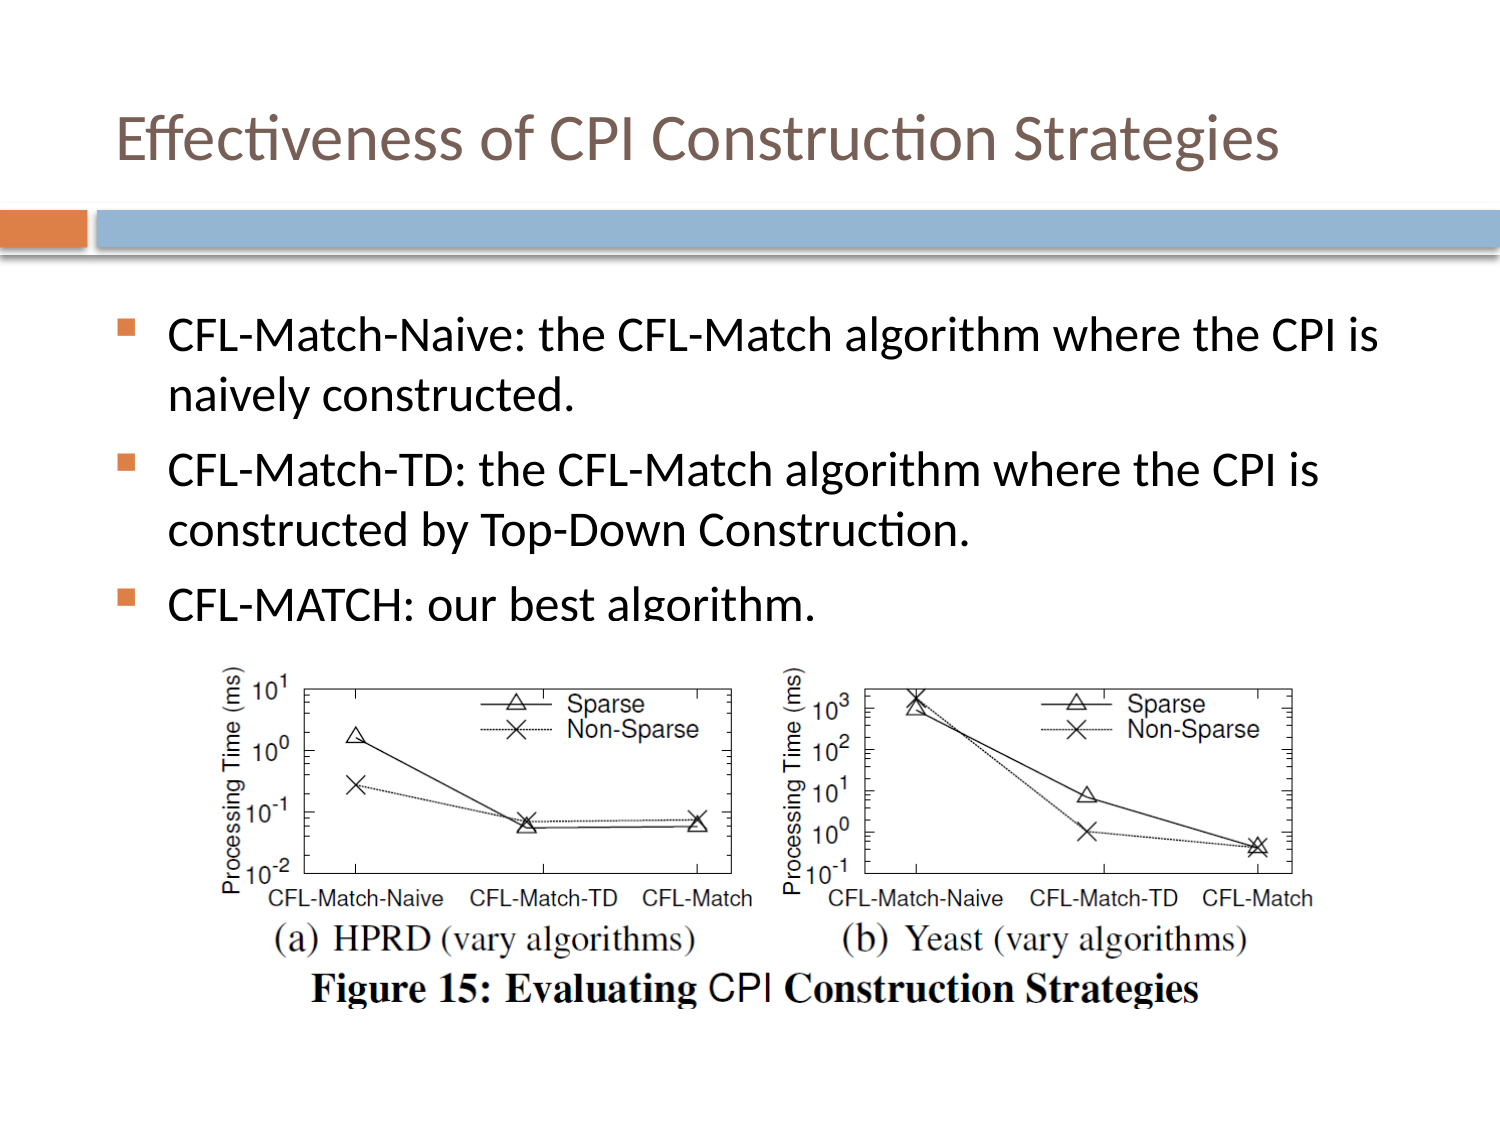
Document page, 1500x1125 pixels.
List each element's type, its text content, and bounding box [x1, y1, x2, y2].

picture [154, 621, 1384, 1009]
list CFL-Match-Naive: the CFL-Match algorithm where the CPI is naively constructed. CFL-Match-TD: the CFL-Match algorithm where the CPI is constructed by Top-Down Construction. CFL-MATCH: our best algorithm. [100, 219, 1438, 1083]
title Effectiveness of CPI Construction Strategies [100, 19, 1438, 182]
